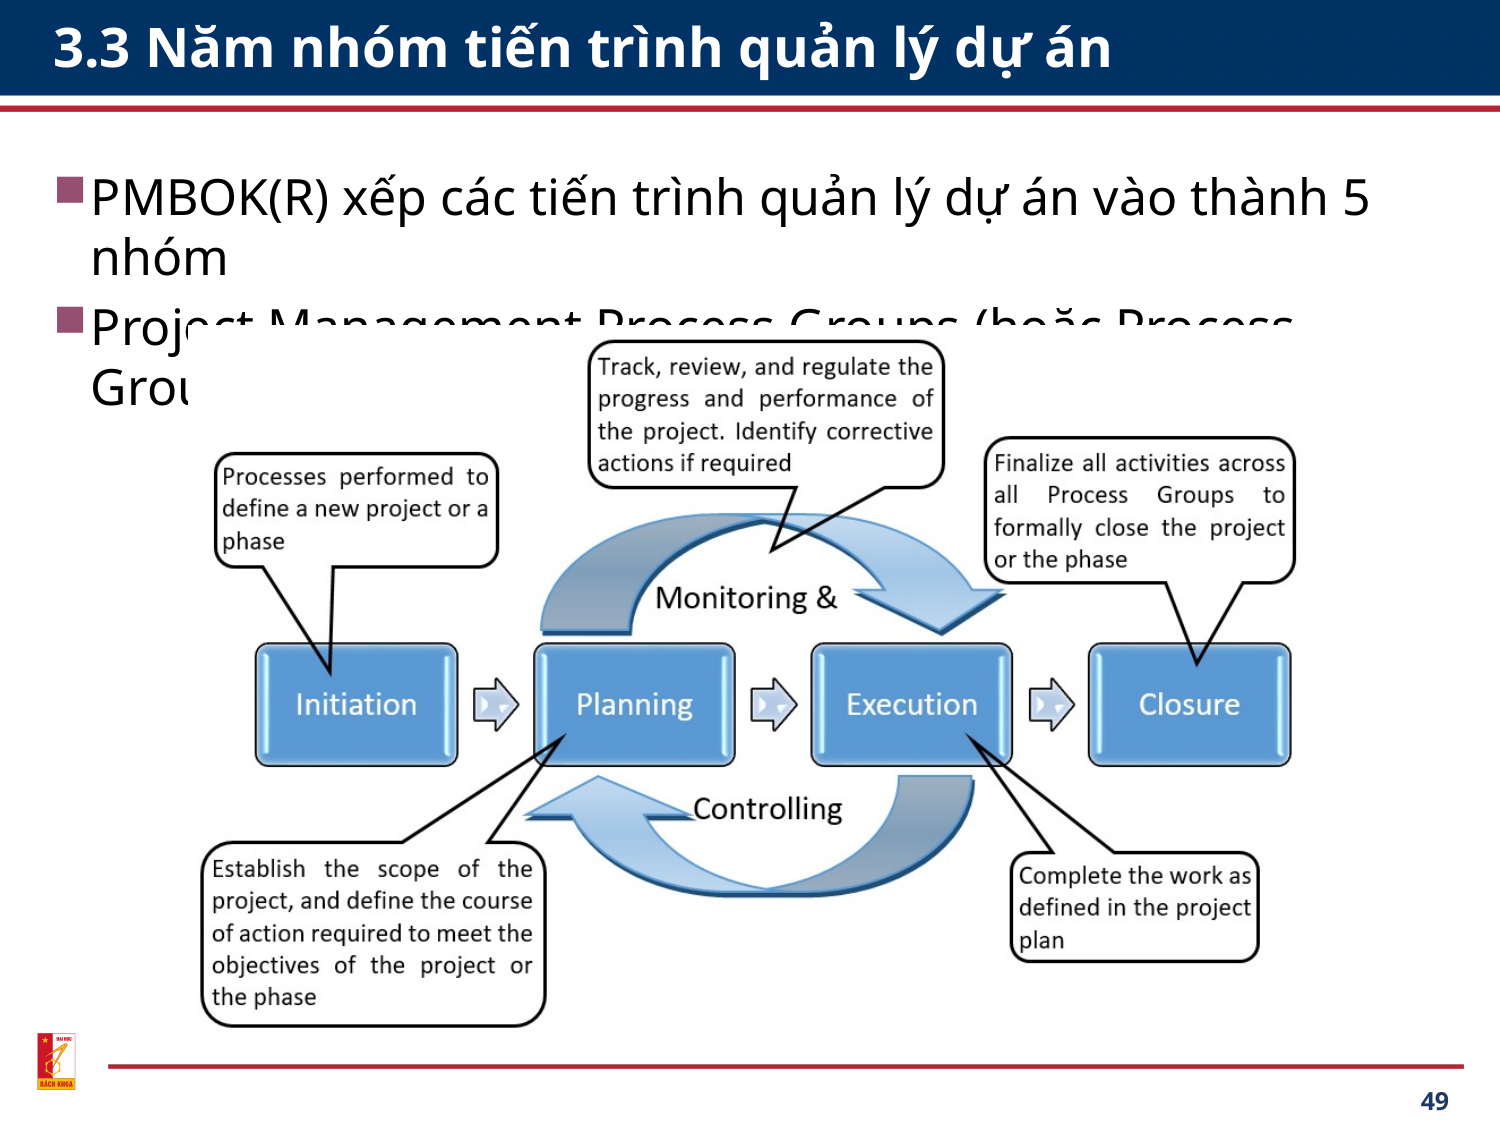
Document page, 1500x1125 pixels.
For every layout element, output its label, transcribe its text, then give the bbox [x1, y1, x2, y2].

list PMBOK(R) xếp các tiến trình quản lý dự án vào thành 5 nhóm Project Management Process Groups (hoặc Process Groups): [38, 157, 1462, 1000]
picture [0, 0, 1500, 1125]
title 3.3 Năm nhóm tiến trình quản lý dự án [38, 12, 1462, 87]
slide_number 49 [1126, 1078, 1464, 1125]
